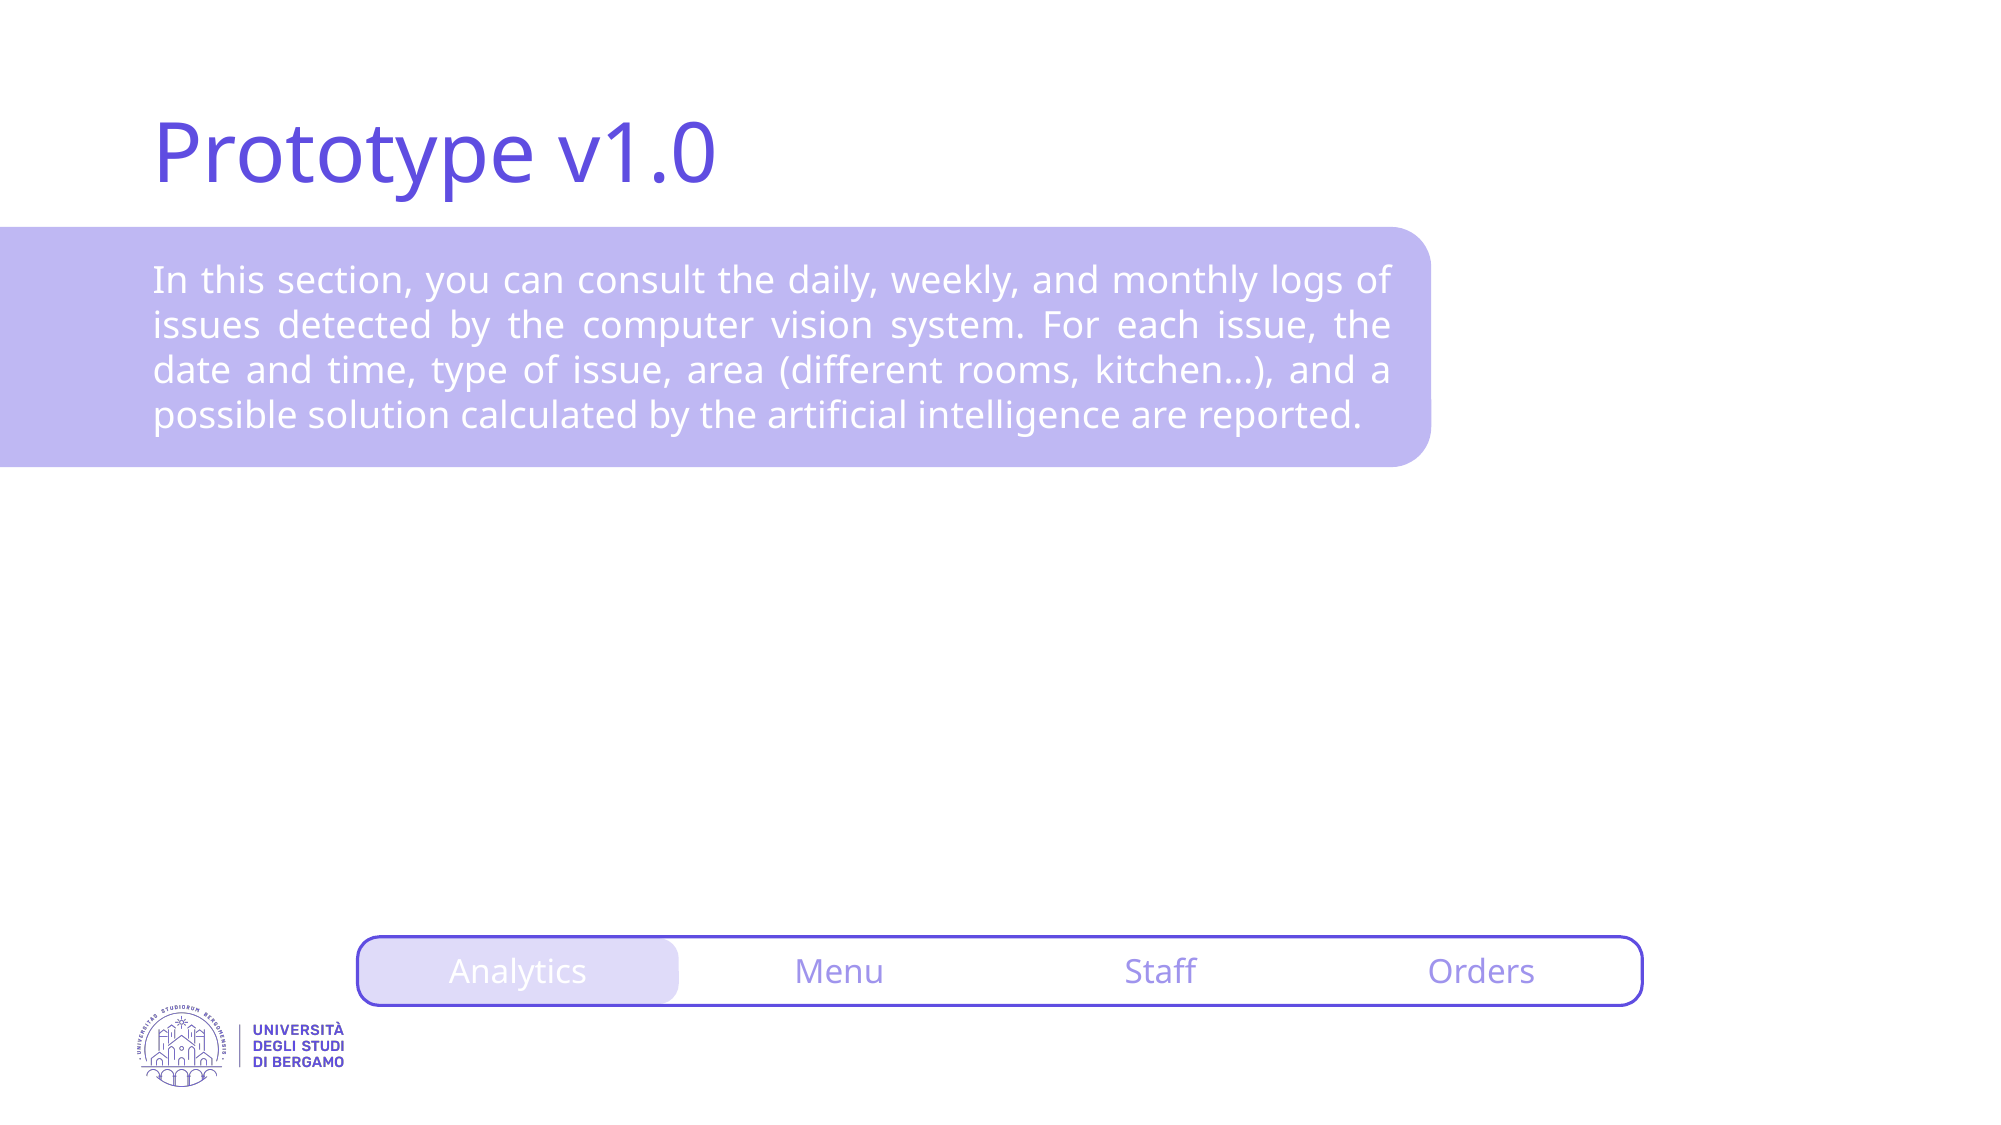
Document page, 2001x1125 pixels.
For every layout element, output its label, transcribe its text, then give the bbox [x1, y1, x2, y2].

text_box Menu [770, 943, 909, 998]
text_box Staff [1091, 943, 1230, 998]
picture [137, 1005, 344, 1087]
text_box Prototype v1.0 [137, 91, 1432, 207]
text_box In this section, you can consult the daily, weekly, and monthly logs of issues detected by the computer vision system. For each issue, the date and time, type of issue, area (different rooms, kitchen...), and a possible solution calculated by the artificial intelligence are reported. [137, 248, 1408, 444]
text_box [0, 225, 1433, 469]
text_box Analytics [420, 943, 616, 998]
text_box [355, 935, 1644, 1007]
text_box Orders [1384, 943, 1580, 998]
